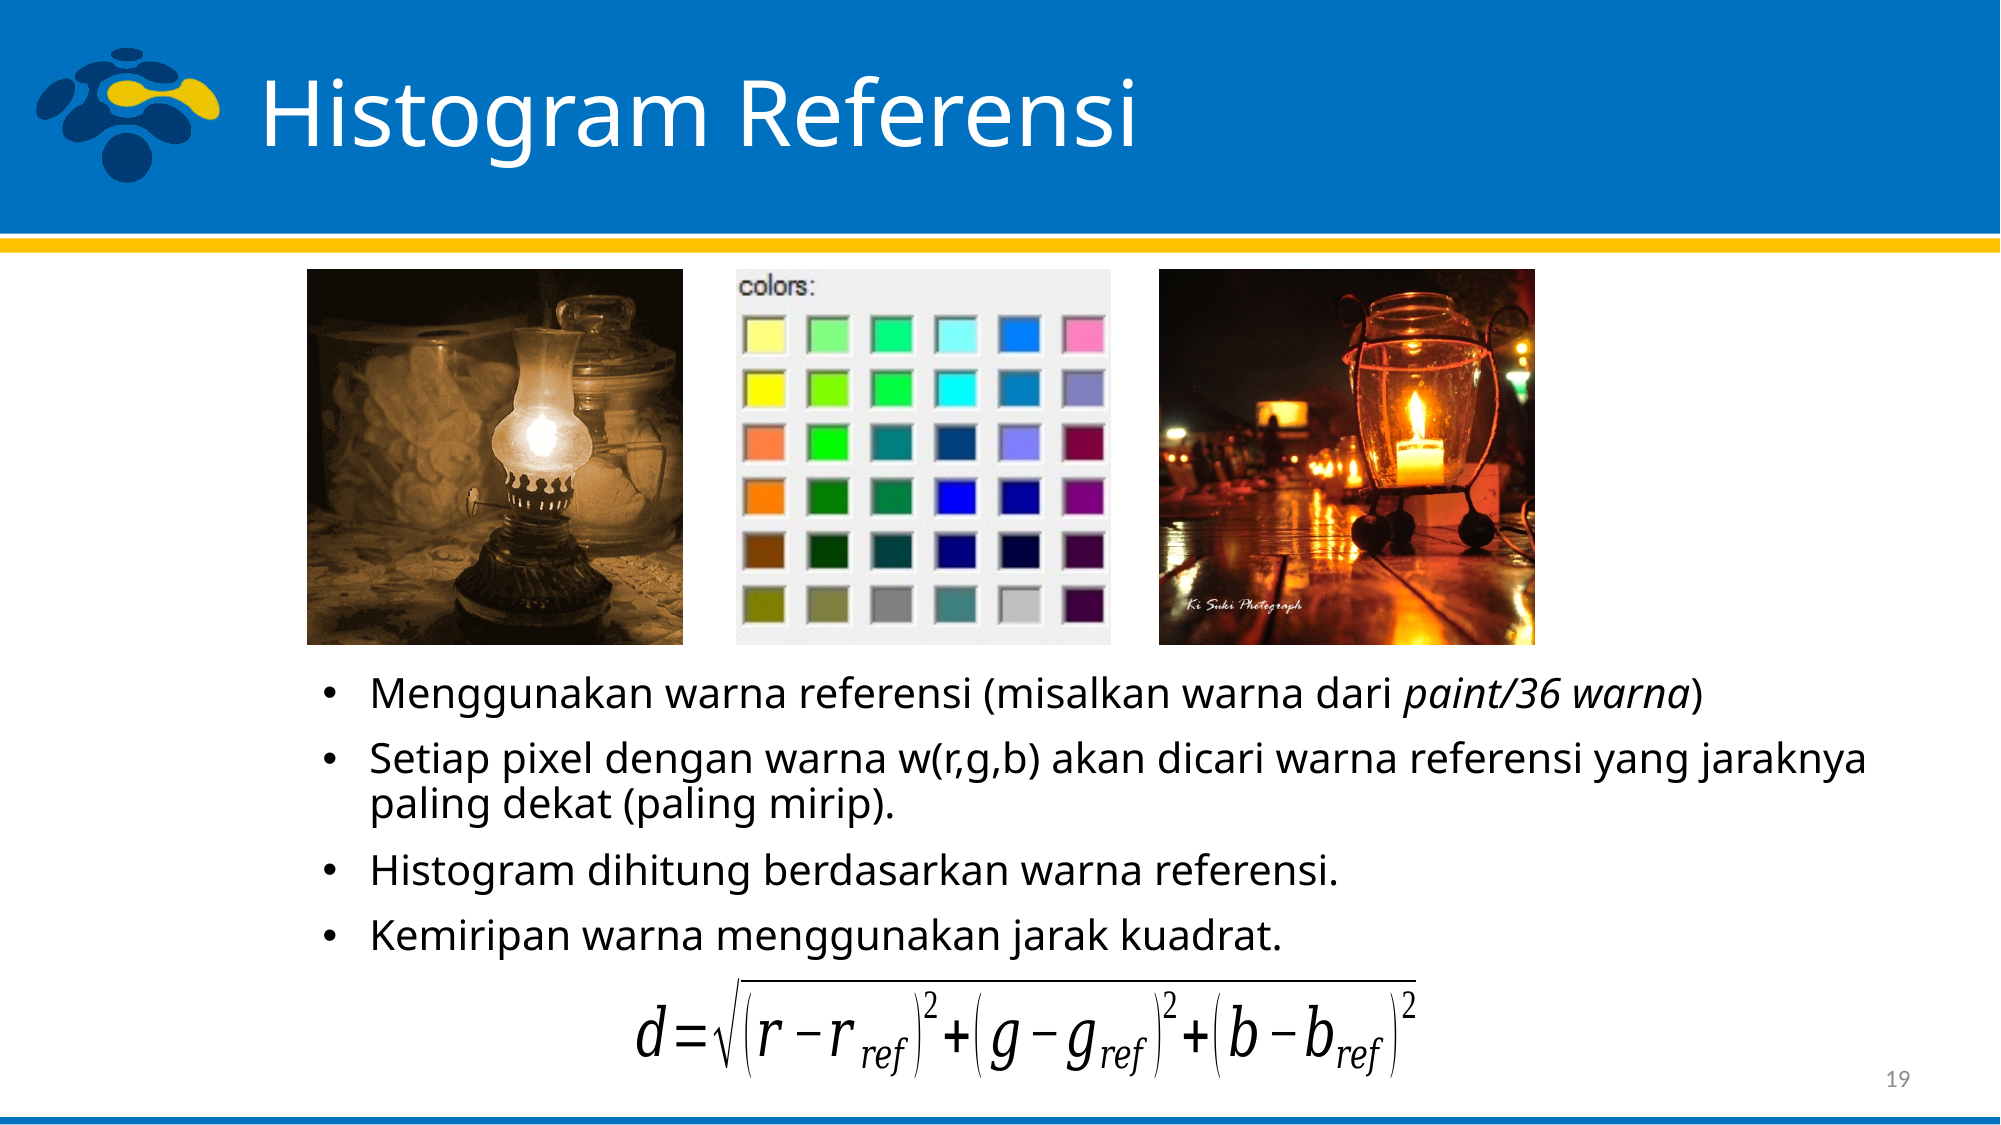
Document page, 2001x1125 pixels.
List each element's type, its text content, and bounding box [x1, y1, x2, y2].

picture [307, 269, 683, 645]
picture [32, 42, 222, 187]
text_box Histogram Referensi [243, 60, 1521, 223]
slide_number 19 [1475, 1047, 1926, 1108]
picture [1159, 269, 1535, 645]
picture [735, 269, 1111, 645]
text_box Menggunakan warna referensi (misalkan warna dari paint/36 warna) Setiap pixel dengan warna w(r,g,b) akan dicari warna referensi yang jaraknya paling dekat (paling mirip). Histogram dihitung berdasarkan warna referensi. Kemiripan warna menggunakan jarak kuadrat. [307, 664, 1888, 1028]
